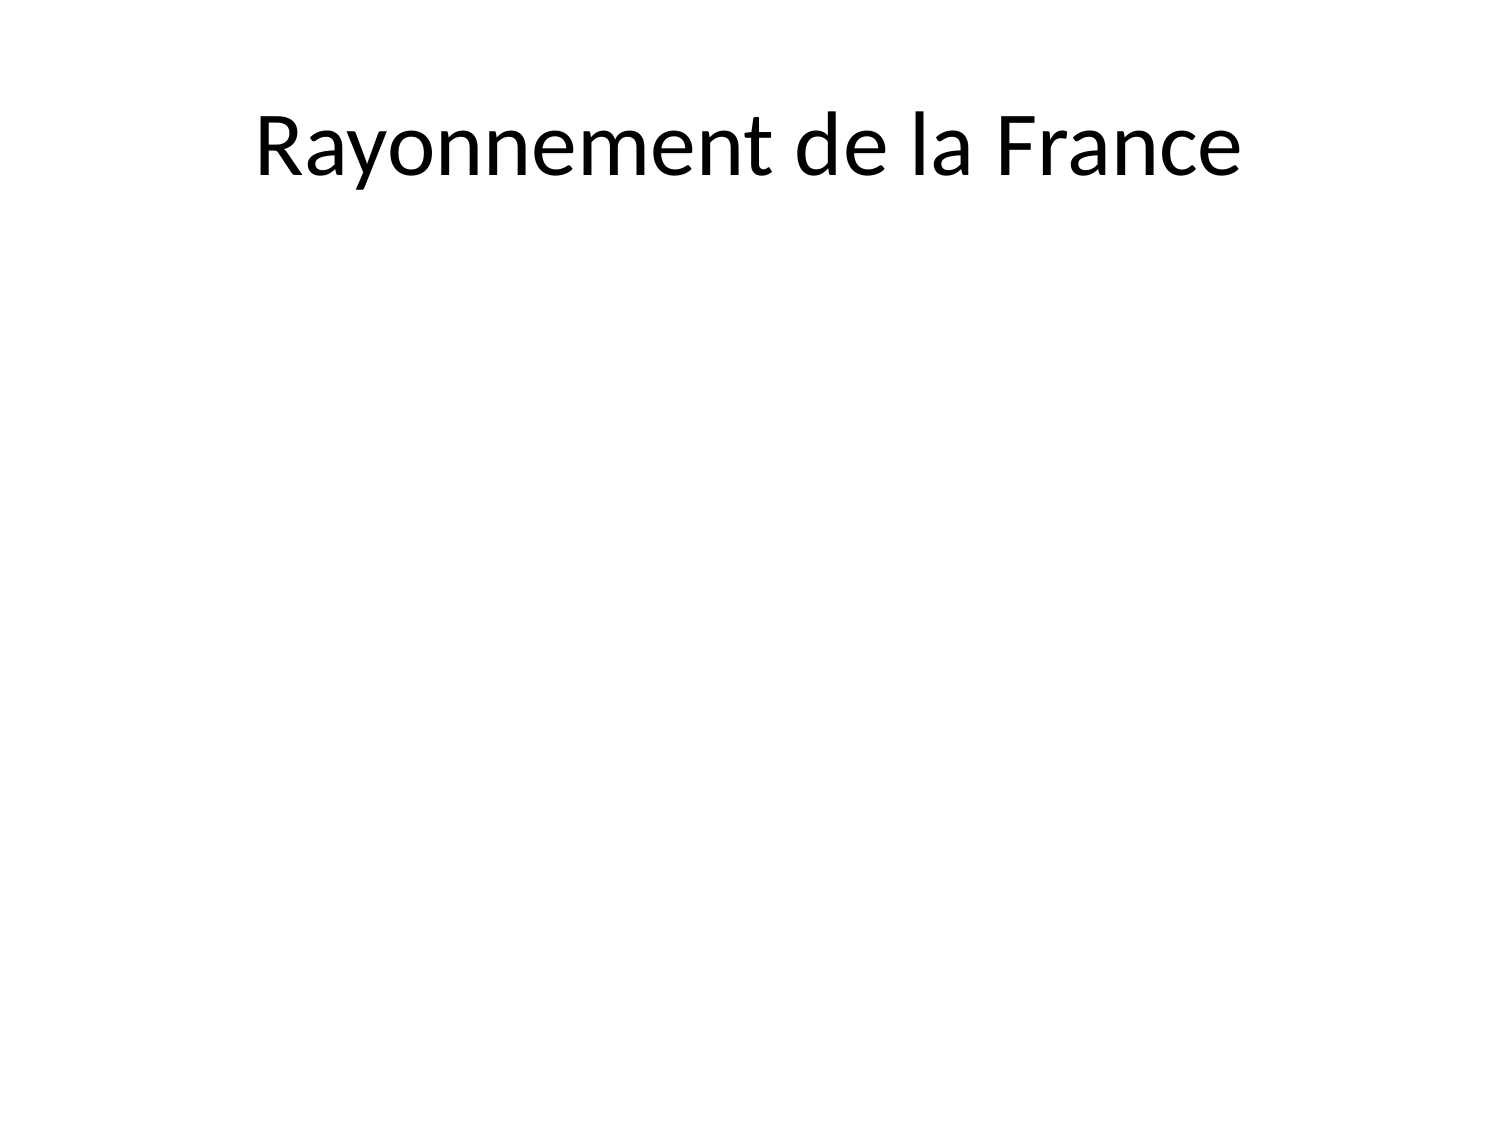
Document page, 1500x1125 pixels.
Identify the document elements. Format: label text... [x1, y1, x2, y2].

title Rayonnement de la France [75, 45, 1425, 233]
